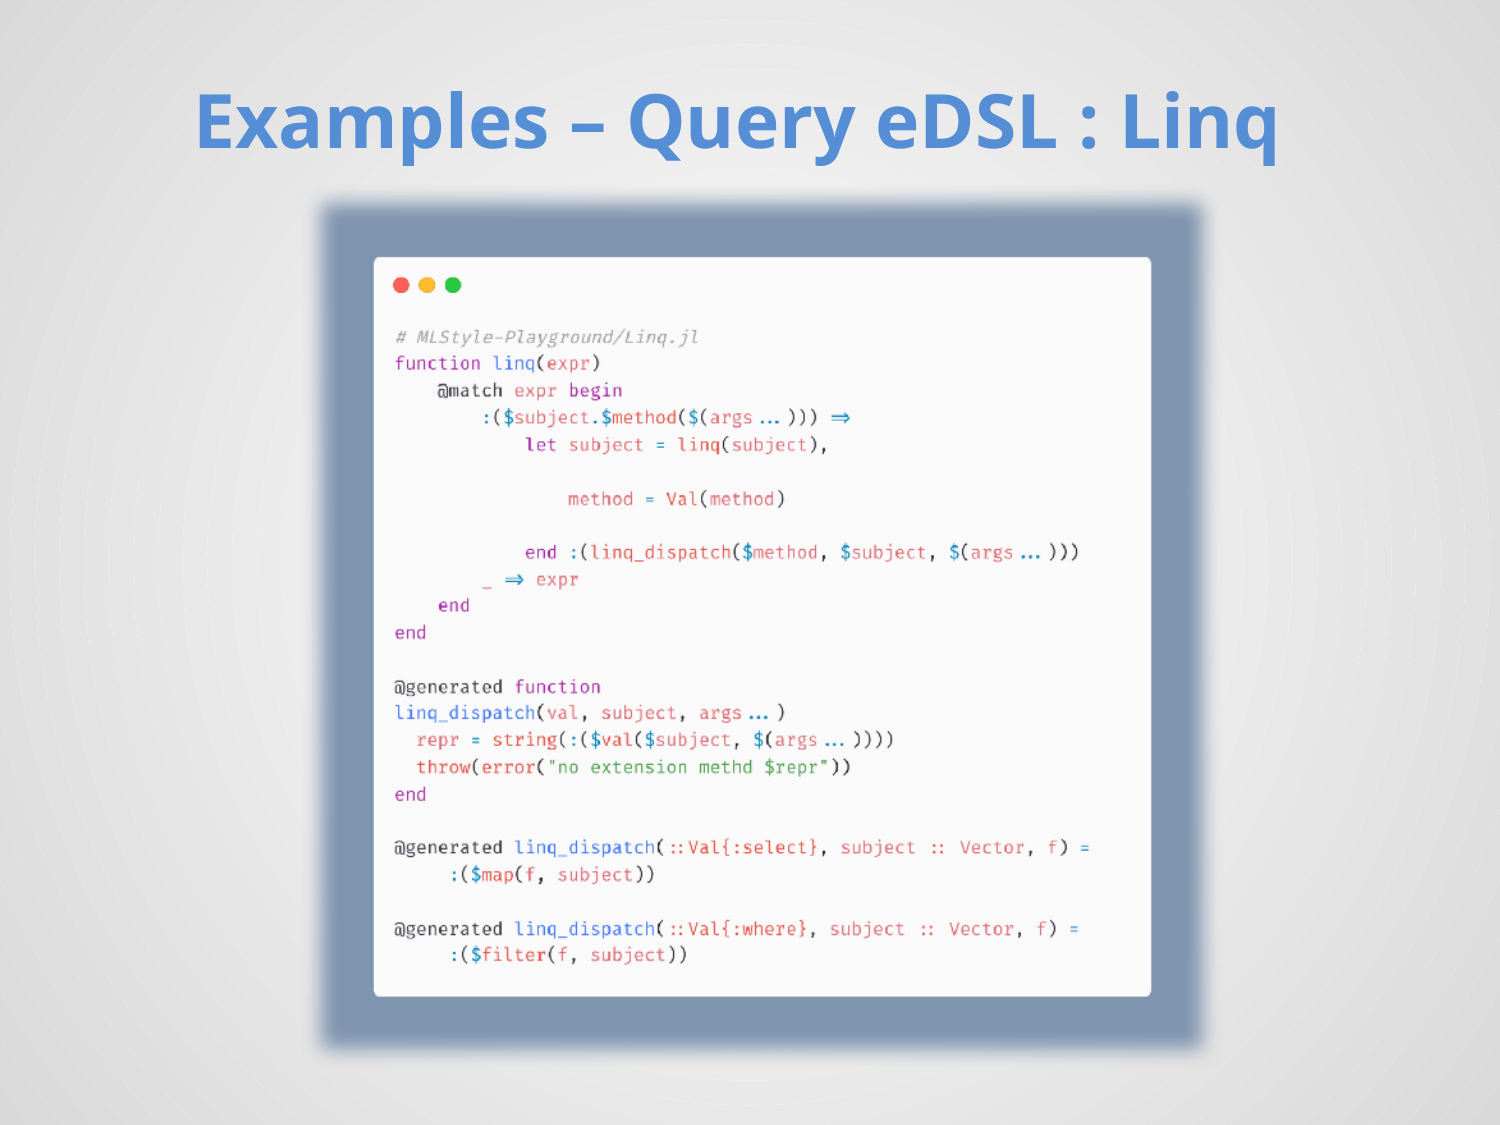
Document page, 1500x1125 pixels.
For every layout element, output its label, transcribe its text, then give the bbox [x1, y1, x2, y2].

picture [300, 183, 1223, 1071]
text_box Examples – Query eDSL : Linq [179, 66, 1298, 307]
